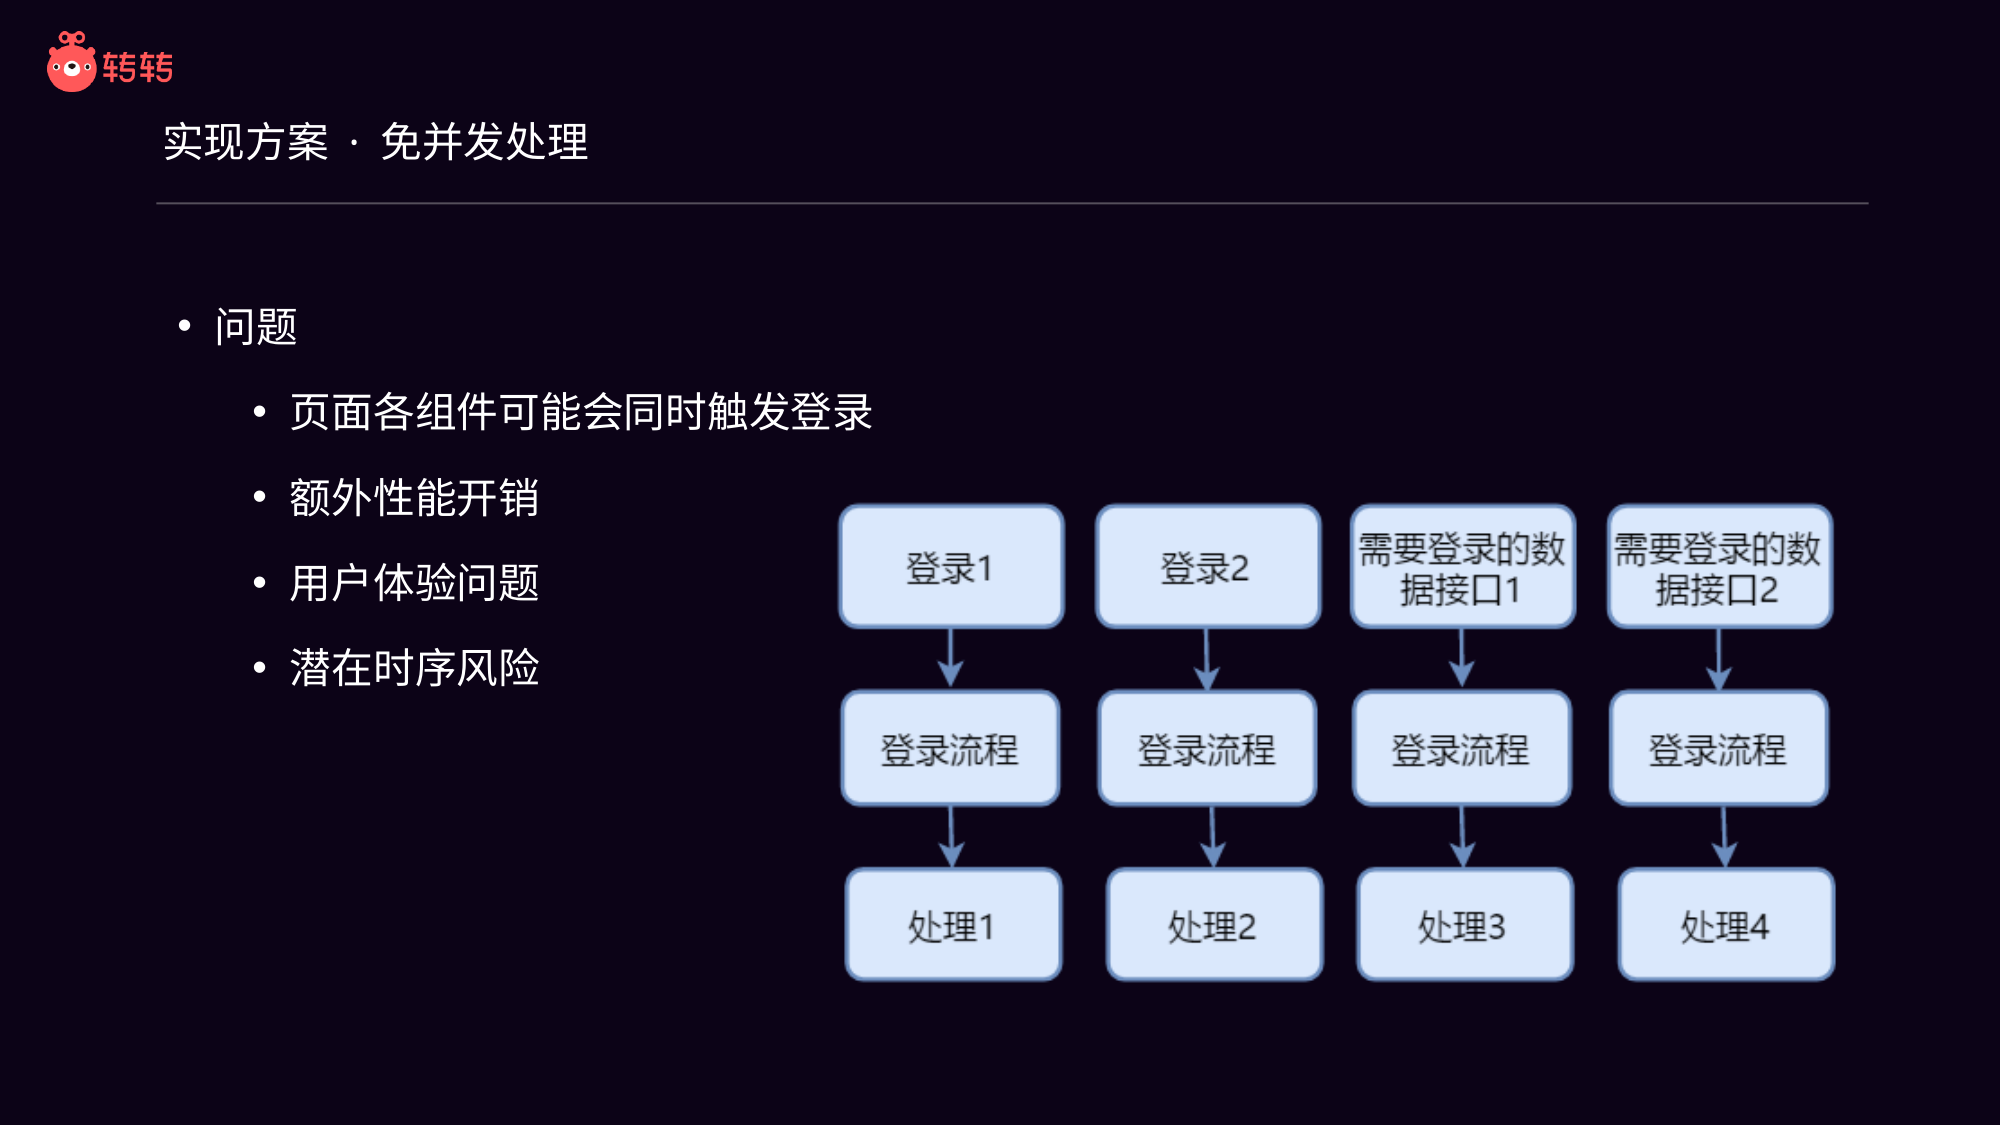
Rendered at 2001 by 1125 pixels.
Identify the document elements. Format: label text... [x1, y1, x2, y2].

picture [47, 31, 172, 92]
picture [825, 478, 1863, 1008]
title 实现方案 · 免并发处理 [161, 103, 1863, 186]
list 问题 页面各组件可能会同时触发登录 额外性能开销 用户体验问题 潜在时序风险 [162, 268, 1018, 982]
